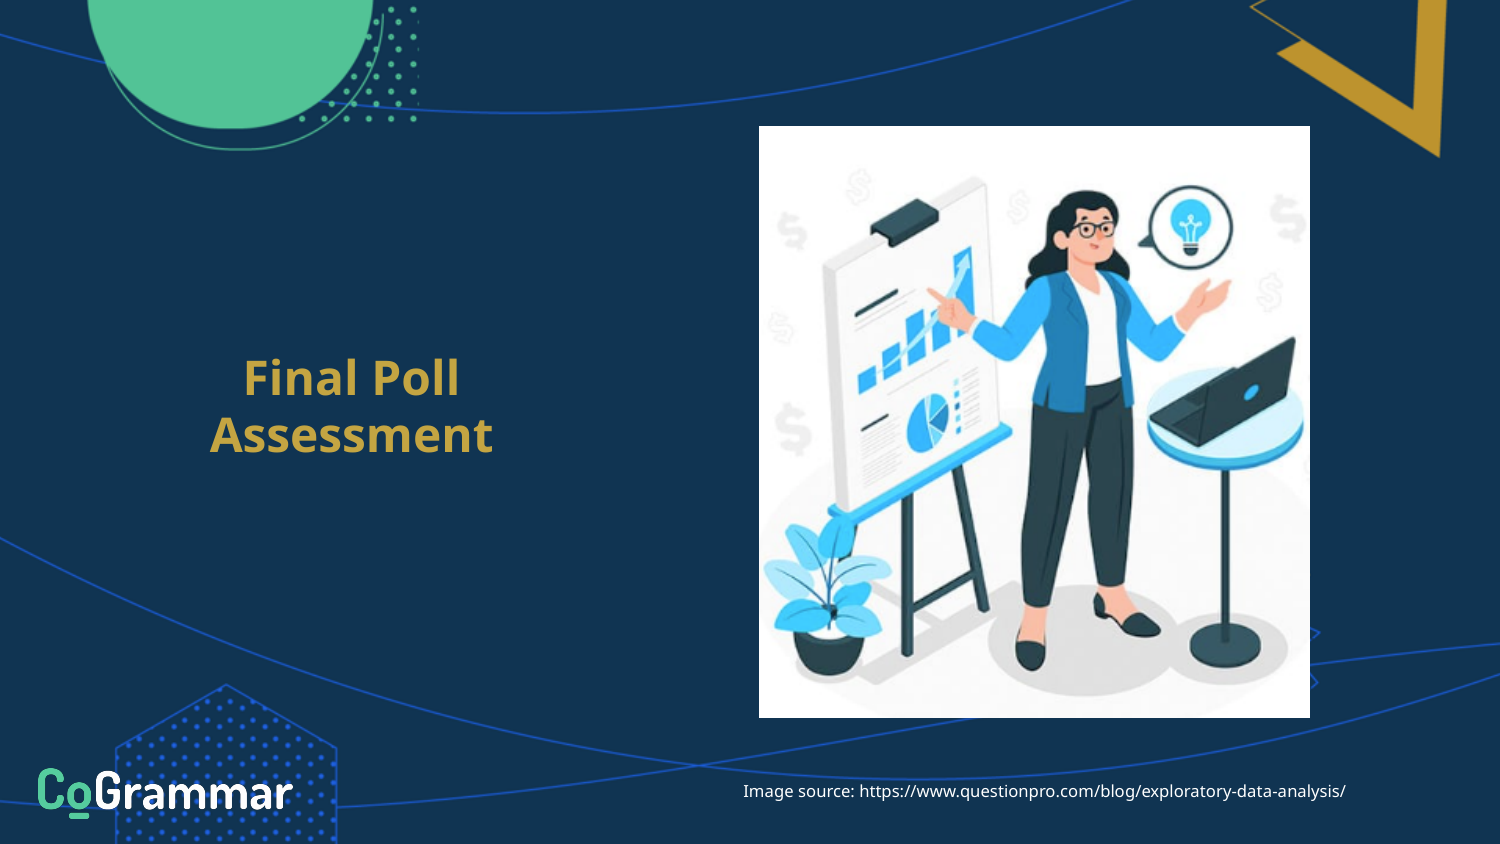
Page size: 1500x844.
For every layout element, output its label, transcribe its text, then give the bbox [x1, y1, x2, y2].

text_box Final Poll Assessment [63, 338, 641, 474]
picture [0, 0, 1500, 844]
text_box Image source: https://www.questionpro.com/blog/exploratory-data-analysis/ [728, 766, 1438, 821]
